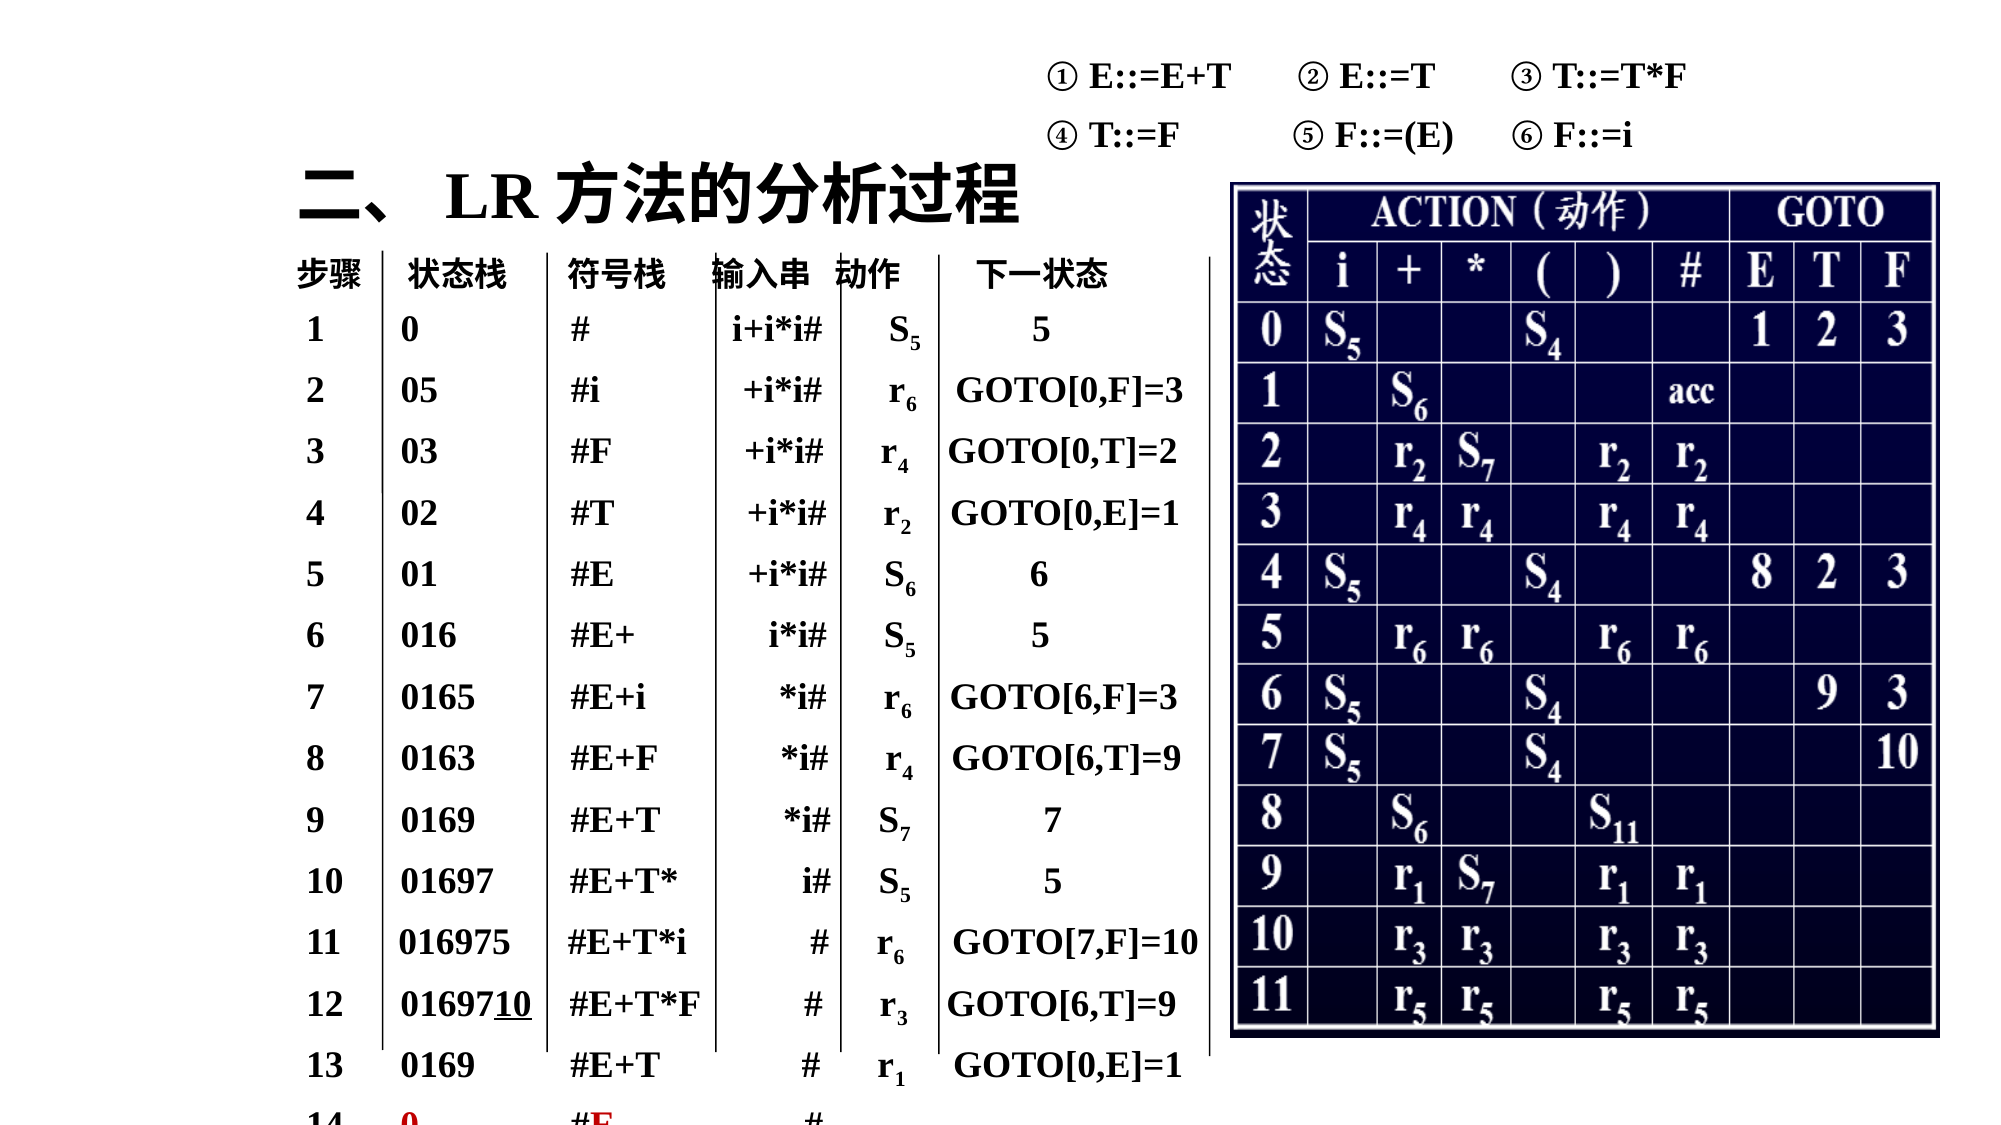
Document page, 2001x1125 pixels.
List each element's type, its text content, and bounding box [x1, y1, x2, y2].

picture [1230, 182, 1940, 1039]
text_box 二、LR方法的分析过程 [281, 104, 1037, 238]
text_box ① E::=E+T ② E::=T ③ T::=T*F ④ T::=F ⑤ F::=(E) ⑥ F::=i [1022, 30, 1830, 163]
text_box 步骤 状态栈 符号栈 输入串 动作 下一状态 1 0 # i+i*i# S5 5 2 05 #i +i*i# r6 GOTO[0,F]=3 3 03 #F +i*i# r4 GOTO[0,T]=2 4 02 #T +i*i# r2 GOTO[0,E]=1 5 01 #E +i*i# S6 6 6 016 #E+ i*i# S5 5 7 0165 #E+i *i# r6 GOTO[6,F]=3 8 0163 #E+F *i# r4 GOTO[6,T]=9 9 0169 #E+T *i# S7 7 10 01697 #E+T* i# S5 5 11 016975 #E+T*i # r6 GOTO[7,F]=10 12 0169710 #E+T*F # r3 GOTO[6,T]=9 13 0169 #E+T # r1 GOTO[0,E]=1 14 0 #E # [281, 238, 1283, 1075]
